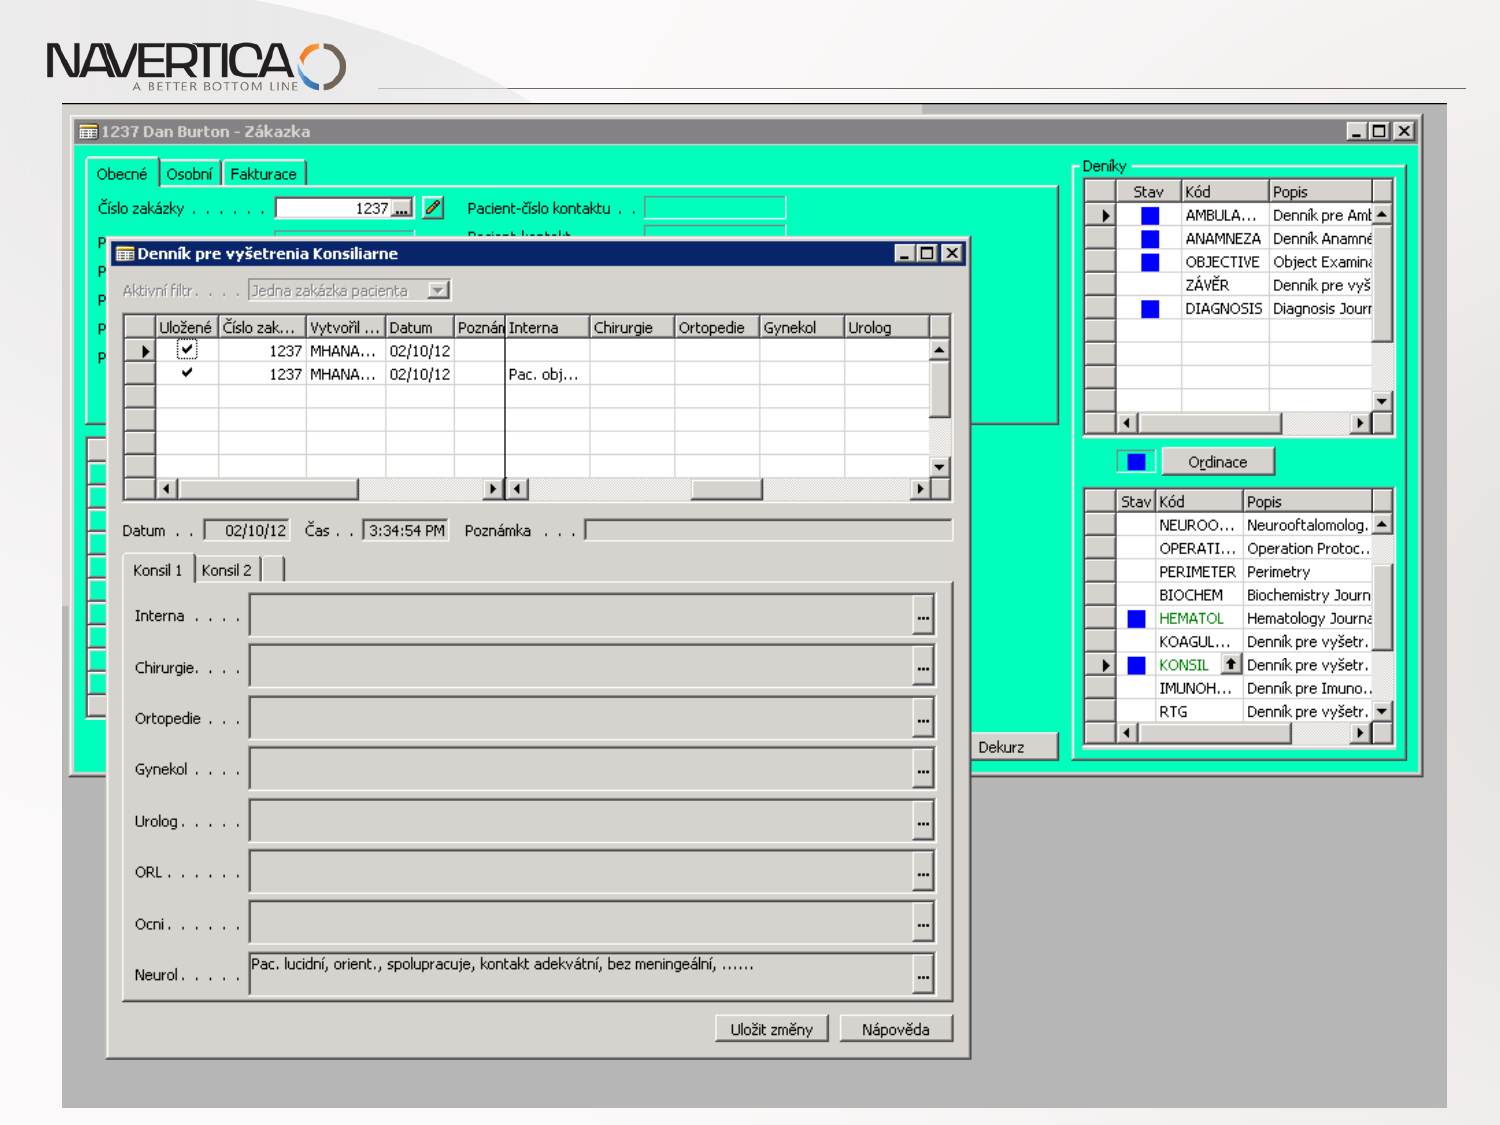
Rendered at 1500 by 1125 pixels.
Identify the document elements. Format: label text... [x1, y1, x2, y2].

picture [0, 0, 1500, 1125]
slide_number 61 [1110, 1065, 1461, 1125]
